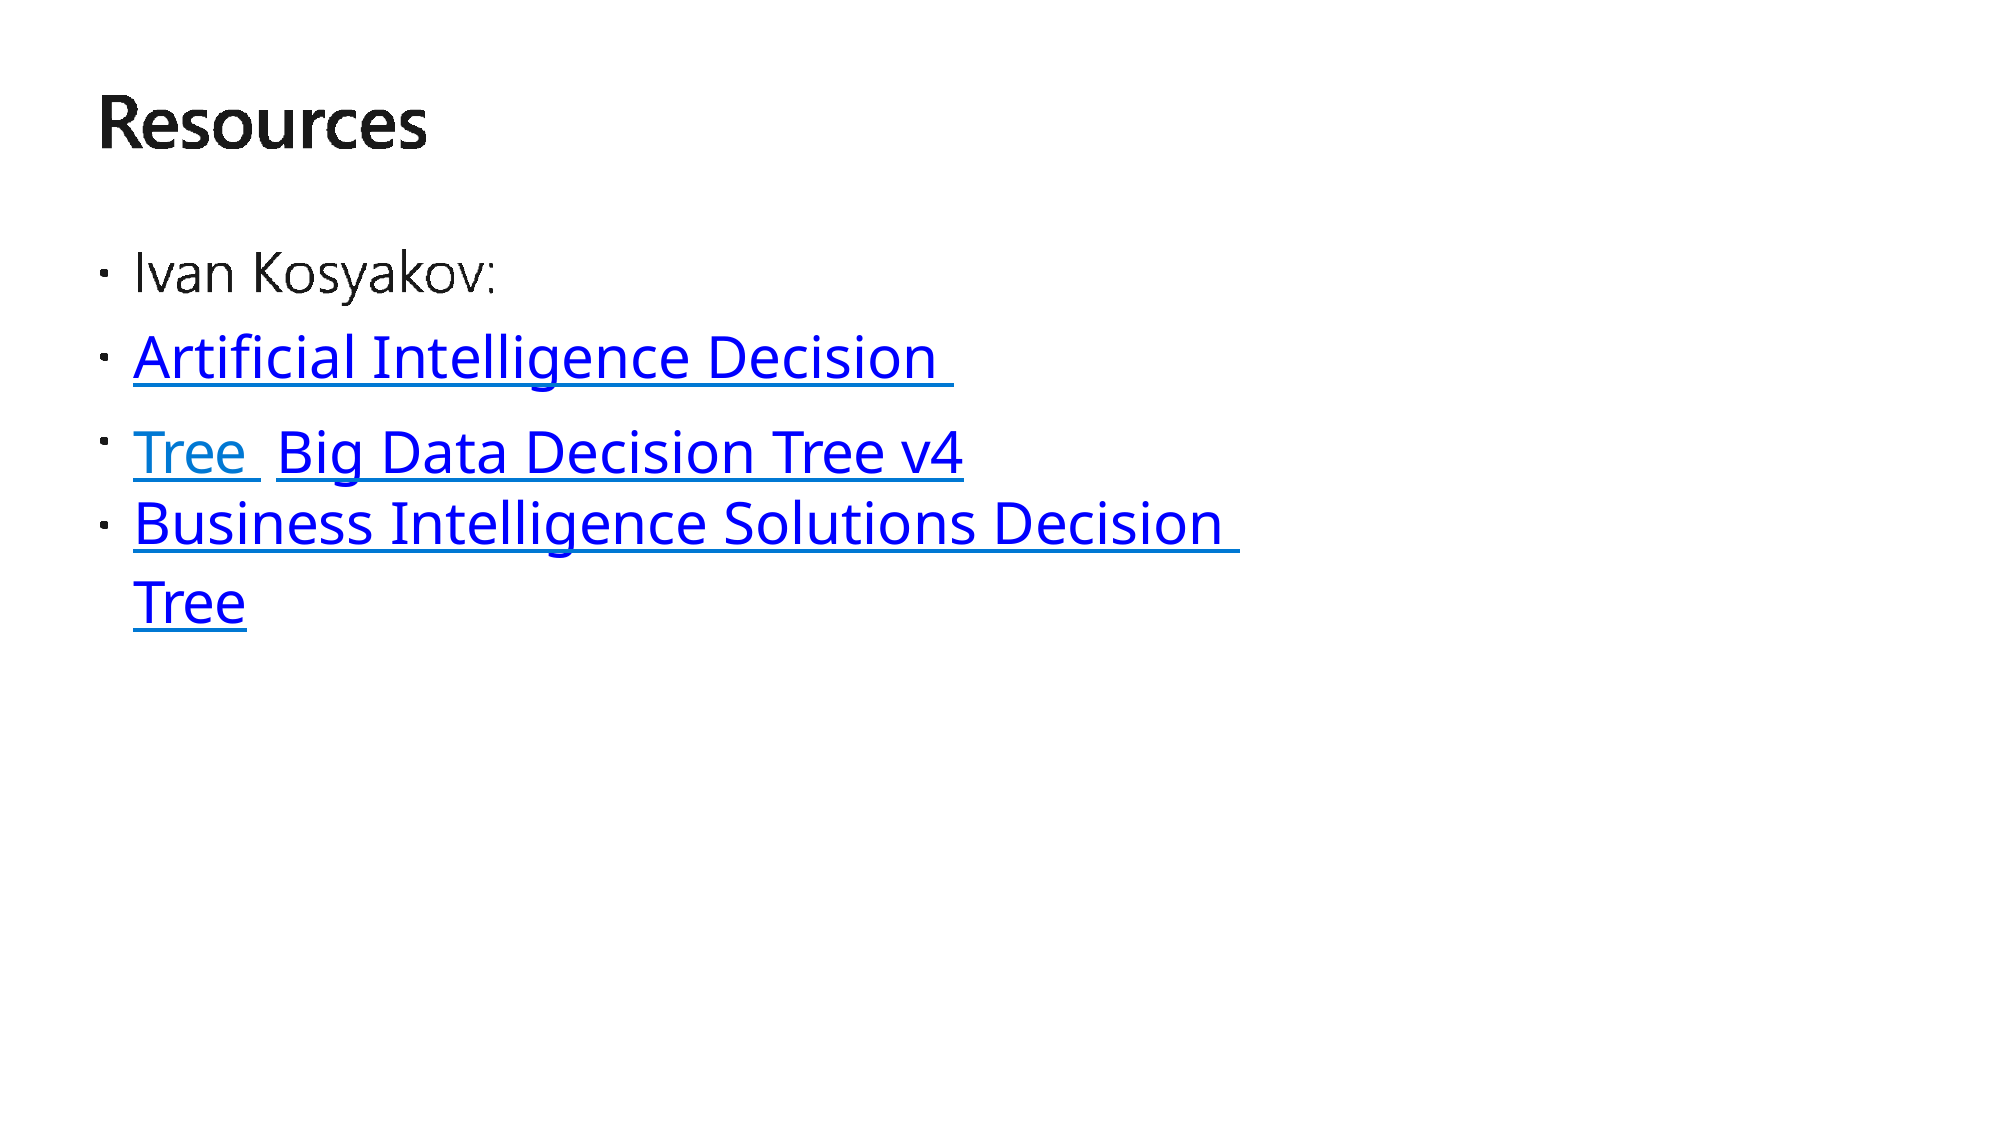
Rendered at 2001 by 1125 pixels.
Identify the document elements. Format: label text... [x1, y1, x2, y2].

picture [102, 95, 426, 150]
picture [138, 248, 493, 307]
picture [99, 269, 108, 278]
picture [99, 521, 108, 530]
text_box Business Intelligence Solutions Decision Tree [131, 483, 1242, 645]
title Artificial Intelligence Decision Tree Big Data Decision Tree v4 [131, 301, 988, 483]
picture [99, 437, 108, 446]
picture [99, 353, 108, 362]
